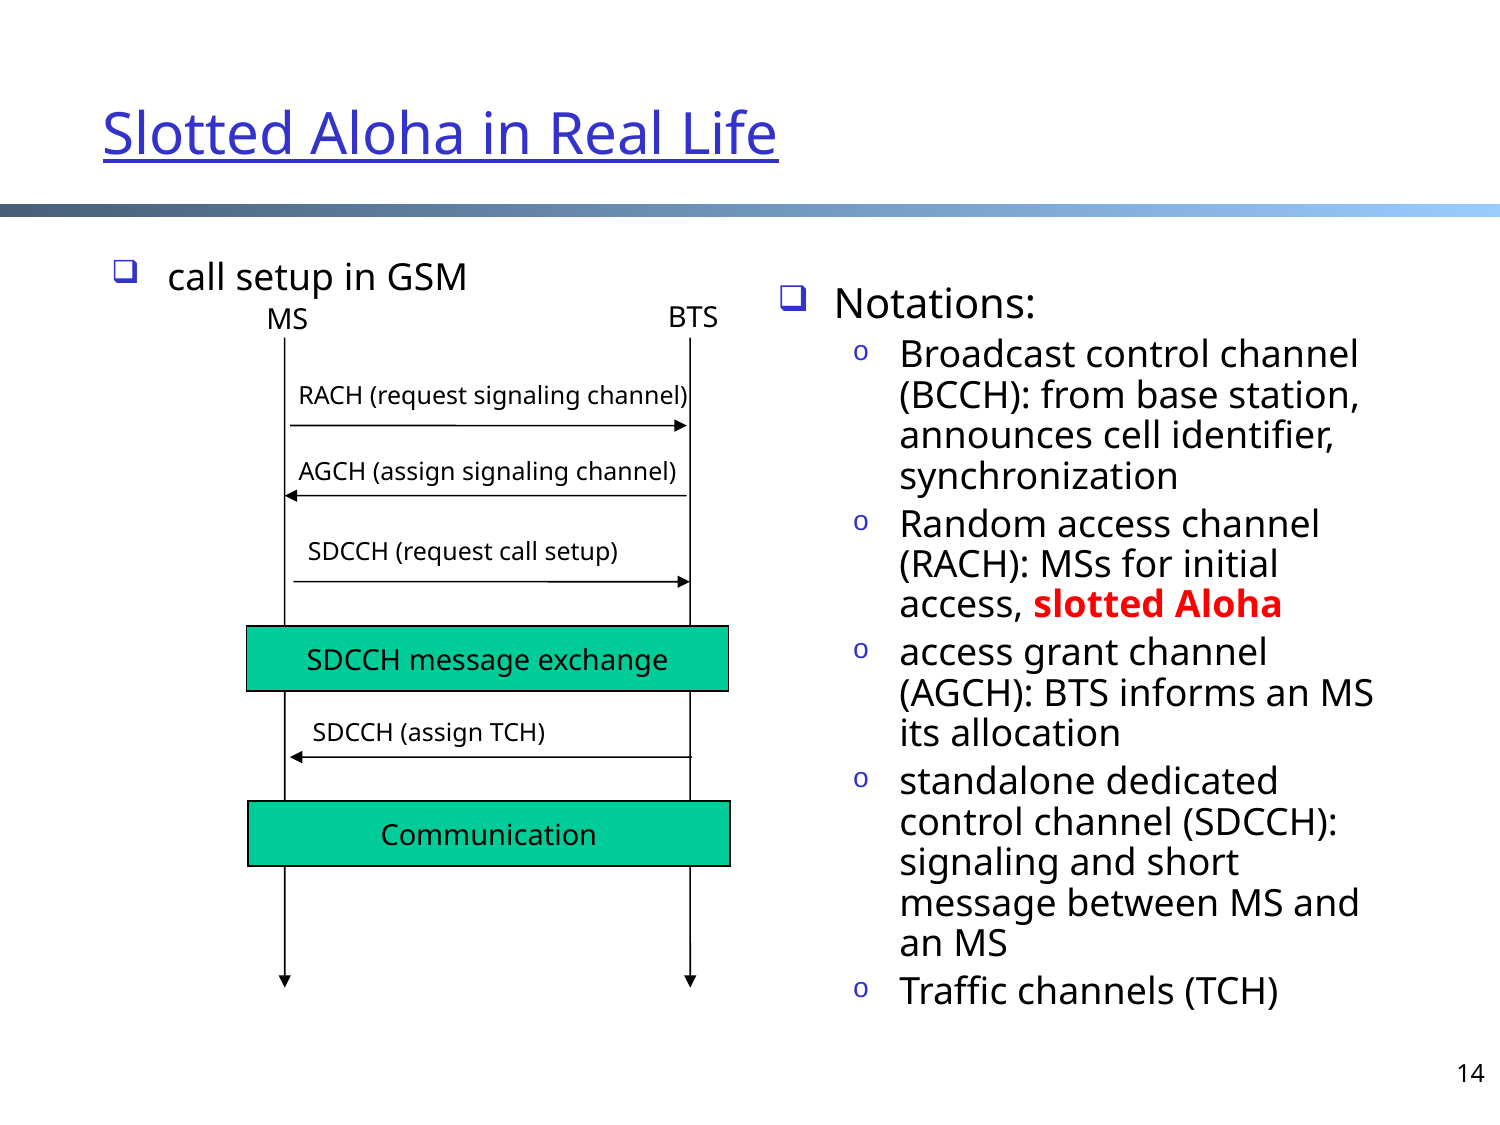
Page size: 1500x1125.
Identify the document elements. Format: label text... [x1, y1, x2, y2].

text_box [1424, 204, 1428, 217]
list Notations: Broadcast control channel (BCCH): from base station, announces cell identifier, synchronization Random access channel (RACH): MSs for initial access, slotted Aloha access grant channel (AGCH): BTS informs an MS its allocation standalone dedicated control channel (SDCCH): signaling and short message between MS and an MS Traffic channels (TCH) [762, 275, 1418, 1080]
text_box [284, 371, 703, 426]
text_box Communication [248, 801, 731, 866]
title Slotted Aloha in Real Life [87, 37, 1404, 225]
text_box [684, 866, 697, 988]
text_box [284, 447, 688, 496]
text_box BTS [652, 290, 734, 341]
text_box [287, 527, 691, 582]
text_box [278, 866, 291, 988]
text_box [289, 709, 692, 758]
list call setup in GSM [96, 250, 722, 1013]
text_box MS [251, 292, 324, 343]
text_box SDCCH message exchange [246, 626, 729, 692]
slide_number 14 [1150, 1049, 1500, 1125]
